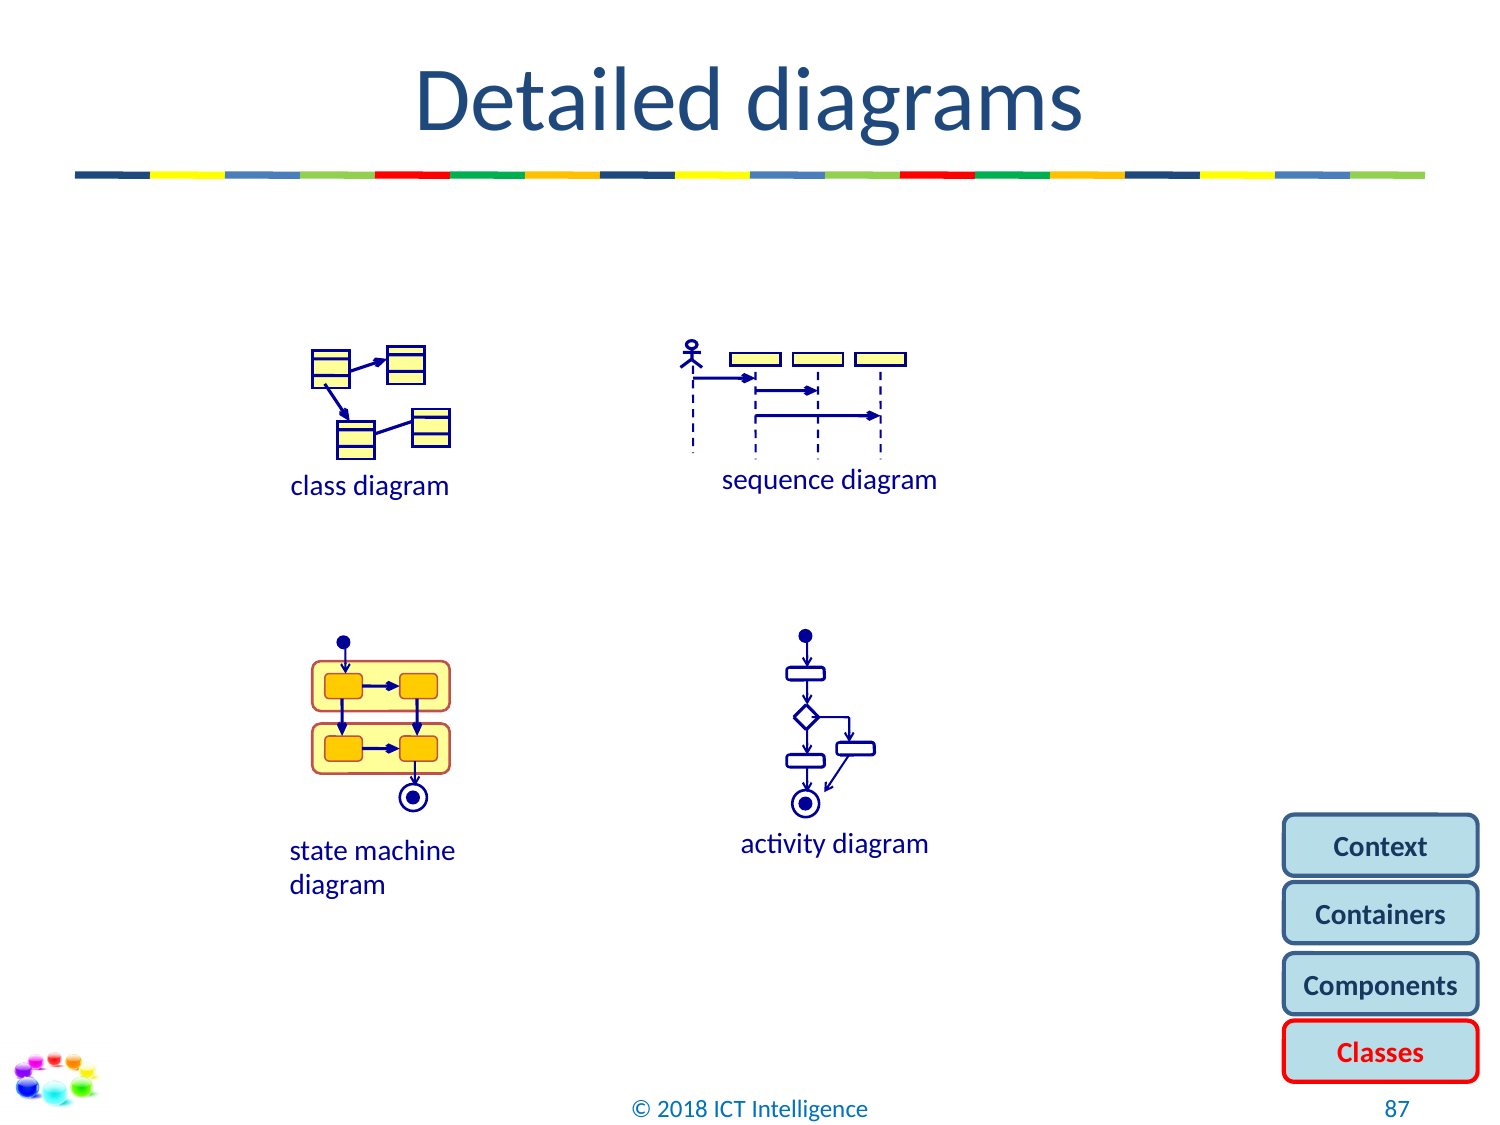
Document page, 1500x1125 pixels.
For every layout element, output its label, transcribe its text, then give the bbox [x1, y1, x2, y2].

text_box [755, 410, 881, 421]
text_box [334, 398, 350, 419]
text_box [399, 783, 427, 812]
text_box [793, 704, 819, 730]
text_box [312, 350, 350, 389]
text_box [399, 673, 438, 699]
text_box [680, 340, 703, 368]
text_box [786, 666, 825, 681]
text_box [755, 385, 818, 396]
text_box activity diagram [725, 817, 945, 867]
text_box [336, 421, 375, 460]
text_box [792, 790, 820, 817]
text_box Components [1281, 950, 1480, 1017]
text_box [409, 761, 421, 787]
picture [0, 1034, 113, 1125]
text_box [340, 648, 351, 674]
text_box [346, 661, 450, 712]
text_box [836, 741, 875, 756]
text_box [343, 723, 416, 748]
text_box [343, 687, 416, 712]
text_box [855, 353, 906, 366]
text_box [730, 353, 781, 366]
text_box [324, 673, 363, 699]
text_box [312, 723, 414, 774]
footer © 2018 ICT Intelligence [512, 1077, 988, 1125]
text_box [799, 629, 812, 643]
text_box [792, 353, 843, 366]
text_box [411, 408, 450, 447]
text_box [824, 764, 844, 793]
text_box [693, 372, 756, 384]
text_box [416, 723, 450, 774]
text_box Containers [1281, 879, 1480, 946]
text_box [362, 743, 400, 754]
text_box [362, 680, 400, 692]
text_box sequence diagram [707, 453, 953, 503]
text_box [324, 736, 363, 762]
text_box [337, 636, 350, 649]
text_box [399, 736, 438, 762]
text_box Classes [1281, 1018, 1480, 1084]
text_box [786, 754, 825, 768]
title Detailed diagrams [75, 24, 1425, 163]
text_box state machine diagram [274, 823, 516, 909]
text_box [387, 346, 425, 385]
slide_number 87 [1074, 1077, 1425, 1125]
text_box Context [1281, 812, 1480, 878]
text_box class diagram [275, 458, 465, 509]
text_box [312, 661, 345, 712]
